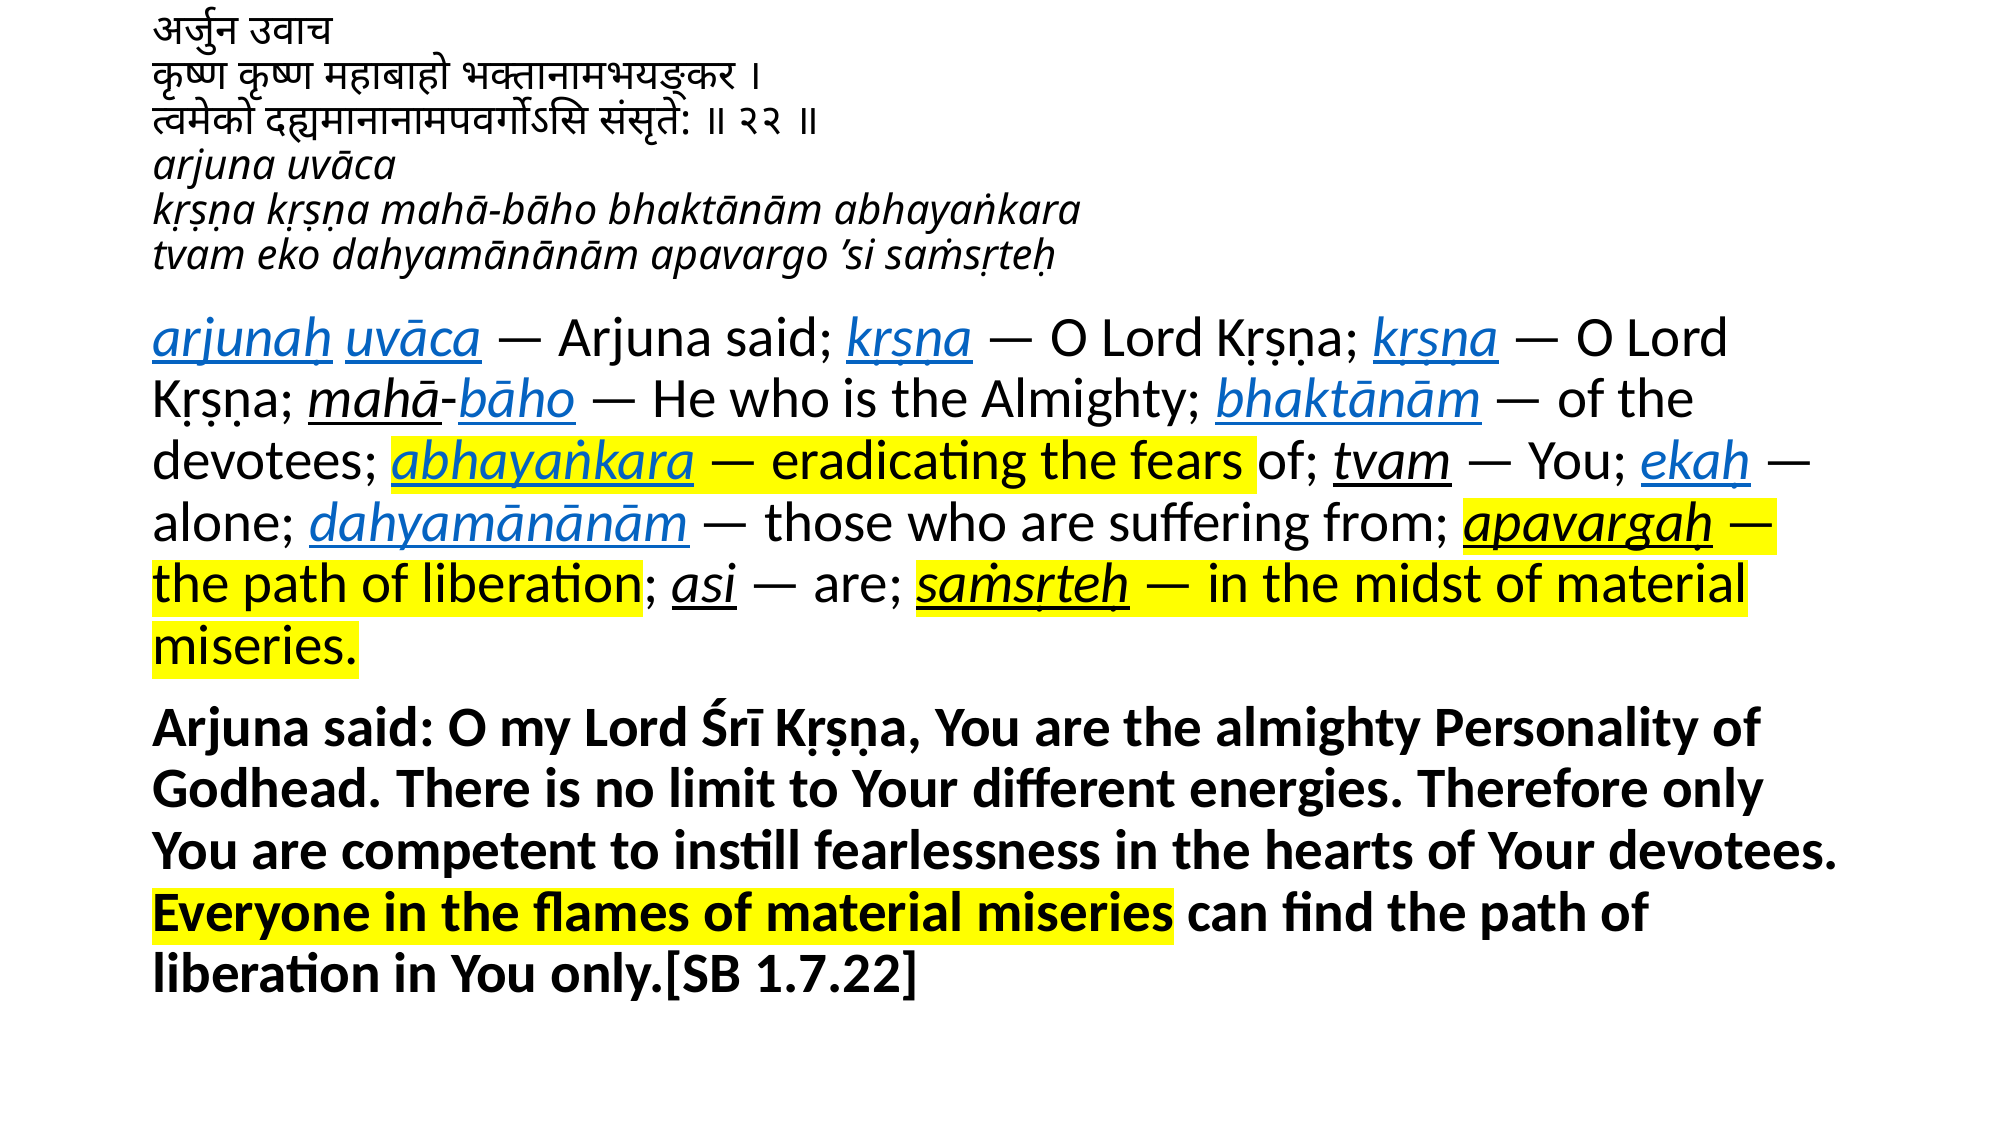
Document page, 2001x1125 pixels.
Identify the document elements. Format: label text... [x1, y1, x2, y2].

title अर्जुन उवाच कृष्ण कृष्ण महाबाहो भक्तानामभयङ्कर । त्वमेको दह्यमानानामपवर्गोऽसि संसृते: ॥ २२ ॥ arjuna uvāca kṛṣṇa kṛṣṇa mahā-bāho bhaktānām abhayaṅkara tvam eko dahyamānānām apavargo ’si saṁsṛteḥ [137, 59, 1863, 278]
list arjunaḥ uvāca — Arjuna said; kṛṣṇa — O Lord Kṛṣṇa; kṛṣṇa — O Lord Kṛṣṇa; mahā-bāho — He who is the Almighty; bhaktānām — of the devotees; abhayaṅkara — eradicating the fears of; tvam — You; ekaḥ — alone; dahyamānānām — those who are suffering from; apavargaḥ — the path of liberation; asi — are; saṁsṛteḥ — in the midst of material miseries. Arjuna said: O my Lord Śrī Kṛṣṇa, You are the almighty Personality of Godhead. There is no limit to Your different energies. Therefore only You are competent to instill fearlessness in the hearts of Your devotees. Everyone in the flames of material miseries can find the path of liberation in You only.[SB 1.7.22] [137, 299, 1863, 1014]
